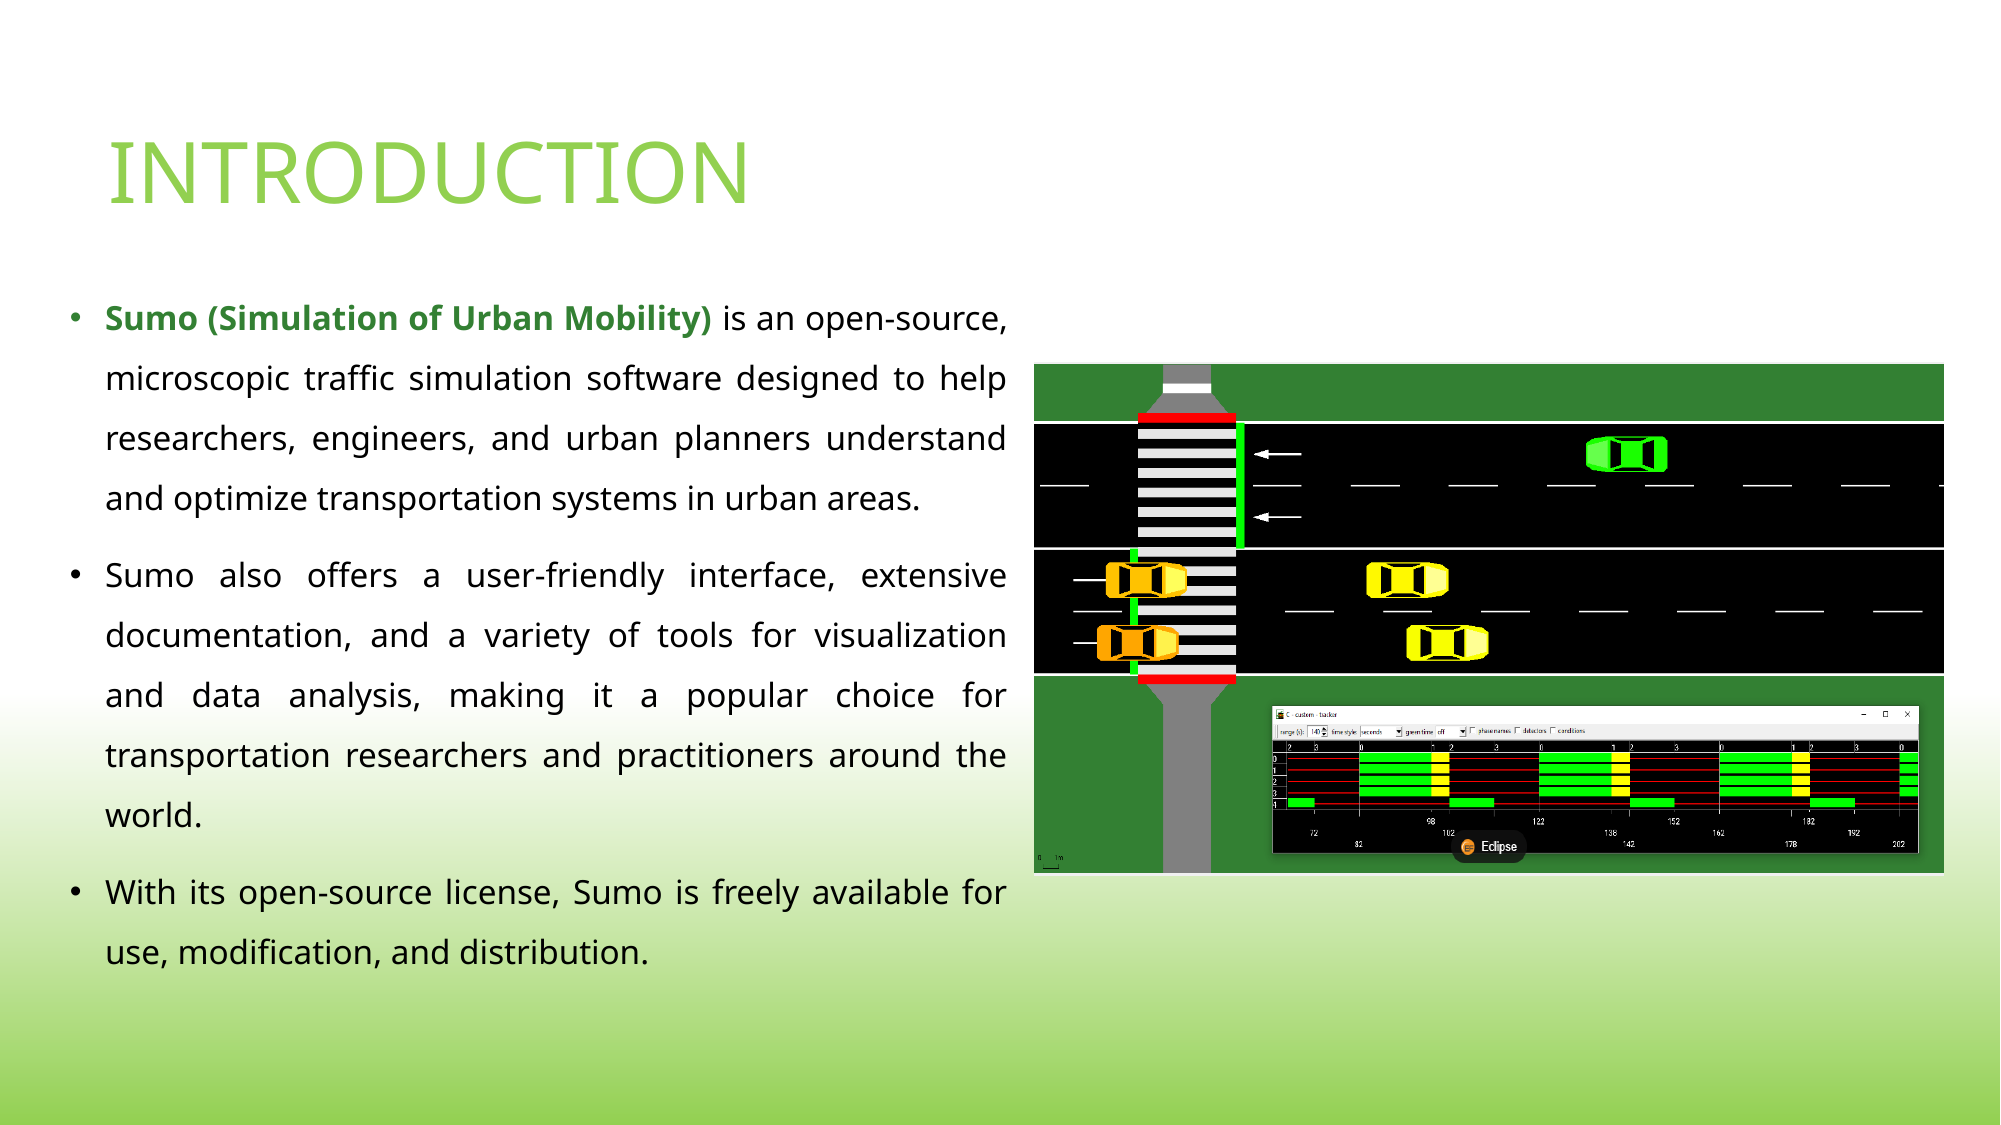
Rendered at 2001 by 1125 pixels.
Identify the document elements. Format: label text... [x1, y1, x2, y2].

list Sumo (Simulation of Urban Mobility) is an open-source, microscopic traffic simulation software designed to help researchers, engineers, and urban planners understand and optimize transportation systems in urban areas. Sumo also offers a user-friendly interface, extensive documentation, and a variety of tools for visualization and data analysis, making it a popular choice for transportation researchers and practitioners around the world. With its open-source license, Sumo is freely available for use, modification, and distribution. [54, 269, 1024, 1033]
title INTRODUCTION [93, 89, 859, 262]
picture [1034, 362, 1944, 876]
text_box [0, 694, 2000, 1125]
